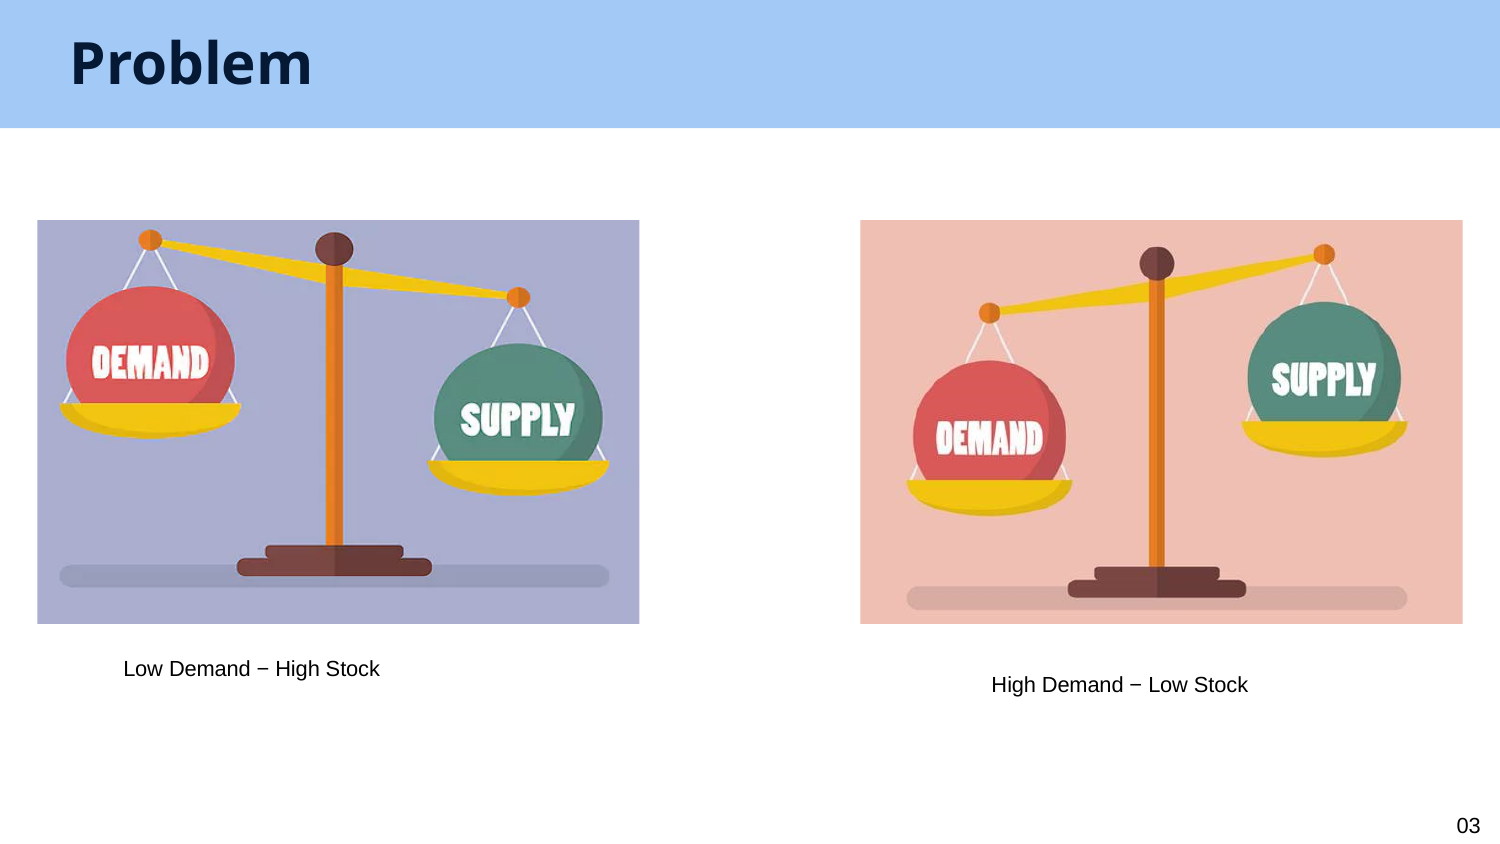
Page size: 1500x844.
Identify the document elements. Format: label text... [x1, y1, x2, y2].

picture [36, 220, 640, 624]
text_box Low Demand − High Stock [108, 646, 579, 688]
text_box 03 [1435, 804, 1500, 844]
title Problem [54, 10, 1103, 105]
picture [860, 220, 1463, 624]
text_box High Demand − Low Stock [976, 663, 1447, 704]
